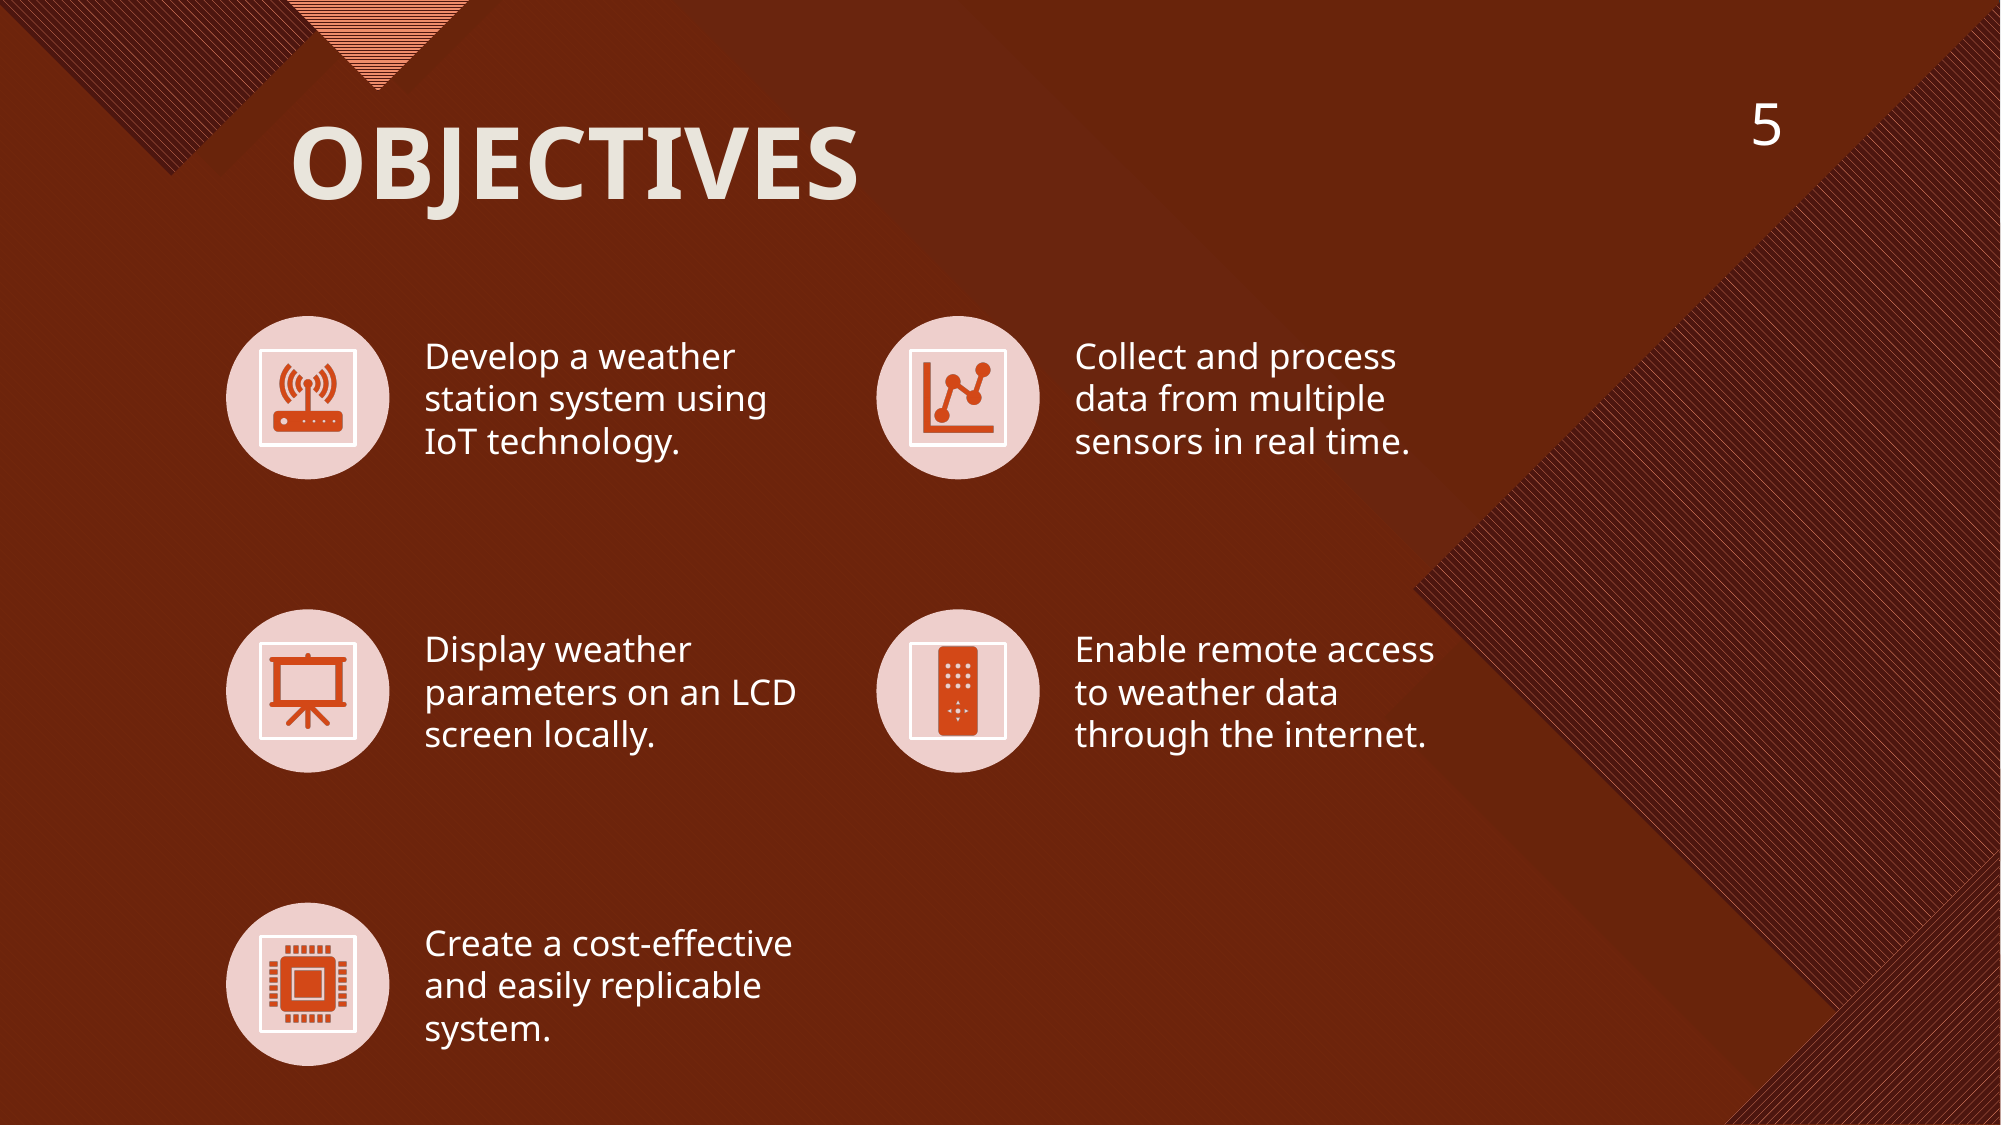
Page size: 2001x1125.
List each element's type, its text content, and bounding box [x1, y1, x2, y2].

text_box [142, 308, 1544, 1074]
slide_number 5 [1698, 48, 1836, 175]
title OBJECTIVES [273, 67, 1584, 227]
